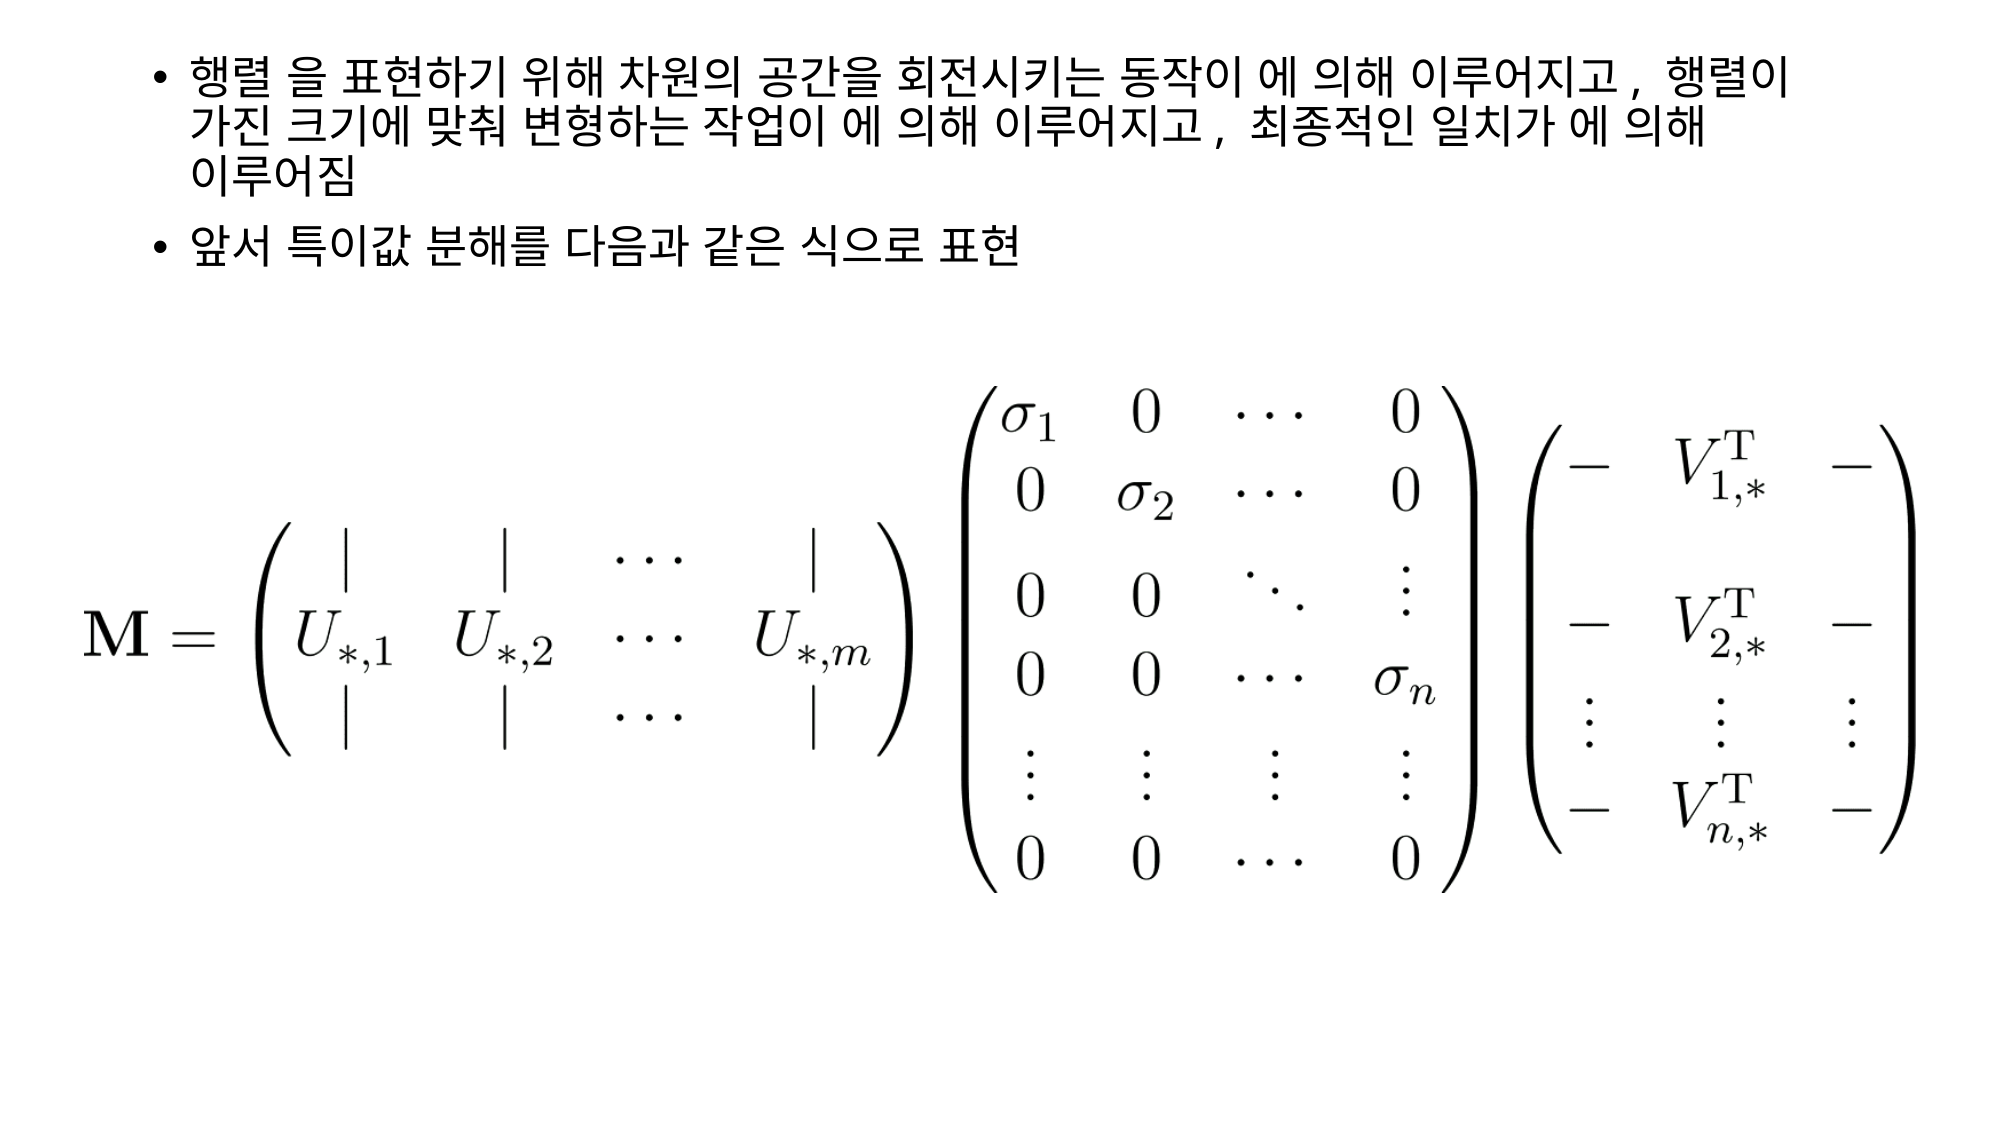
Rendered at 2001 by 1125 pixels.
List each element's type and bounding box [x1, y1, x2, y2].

picture [84, 386, 1916, 893]
